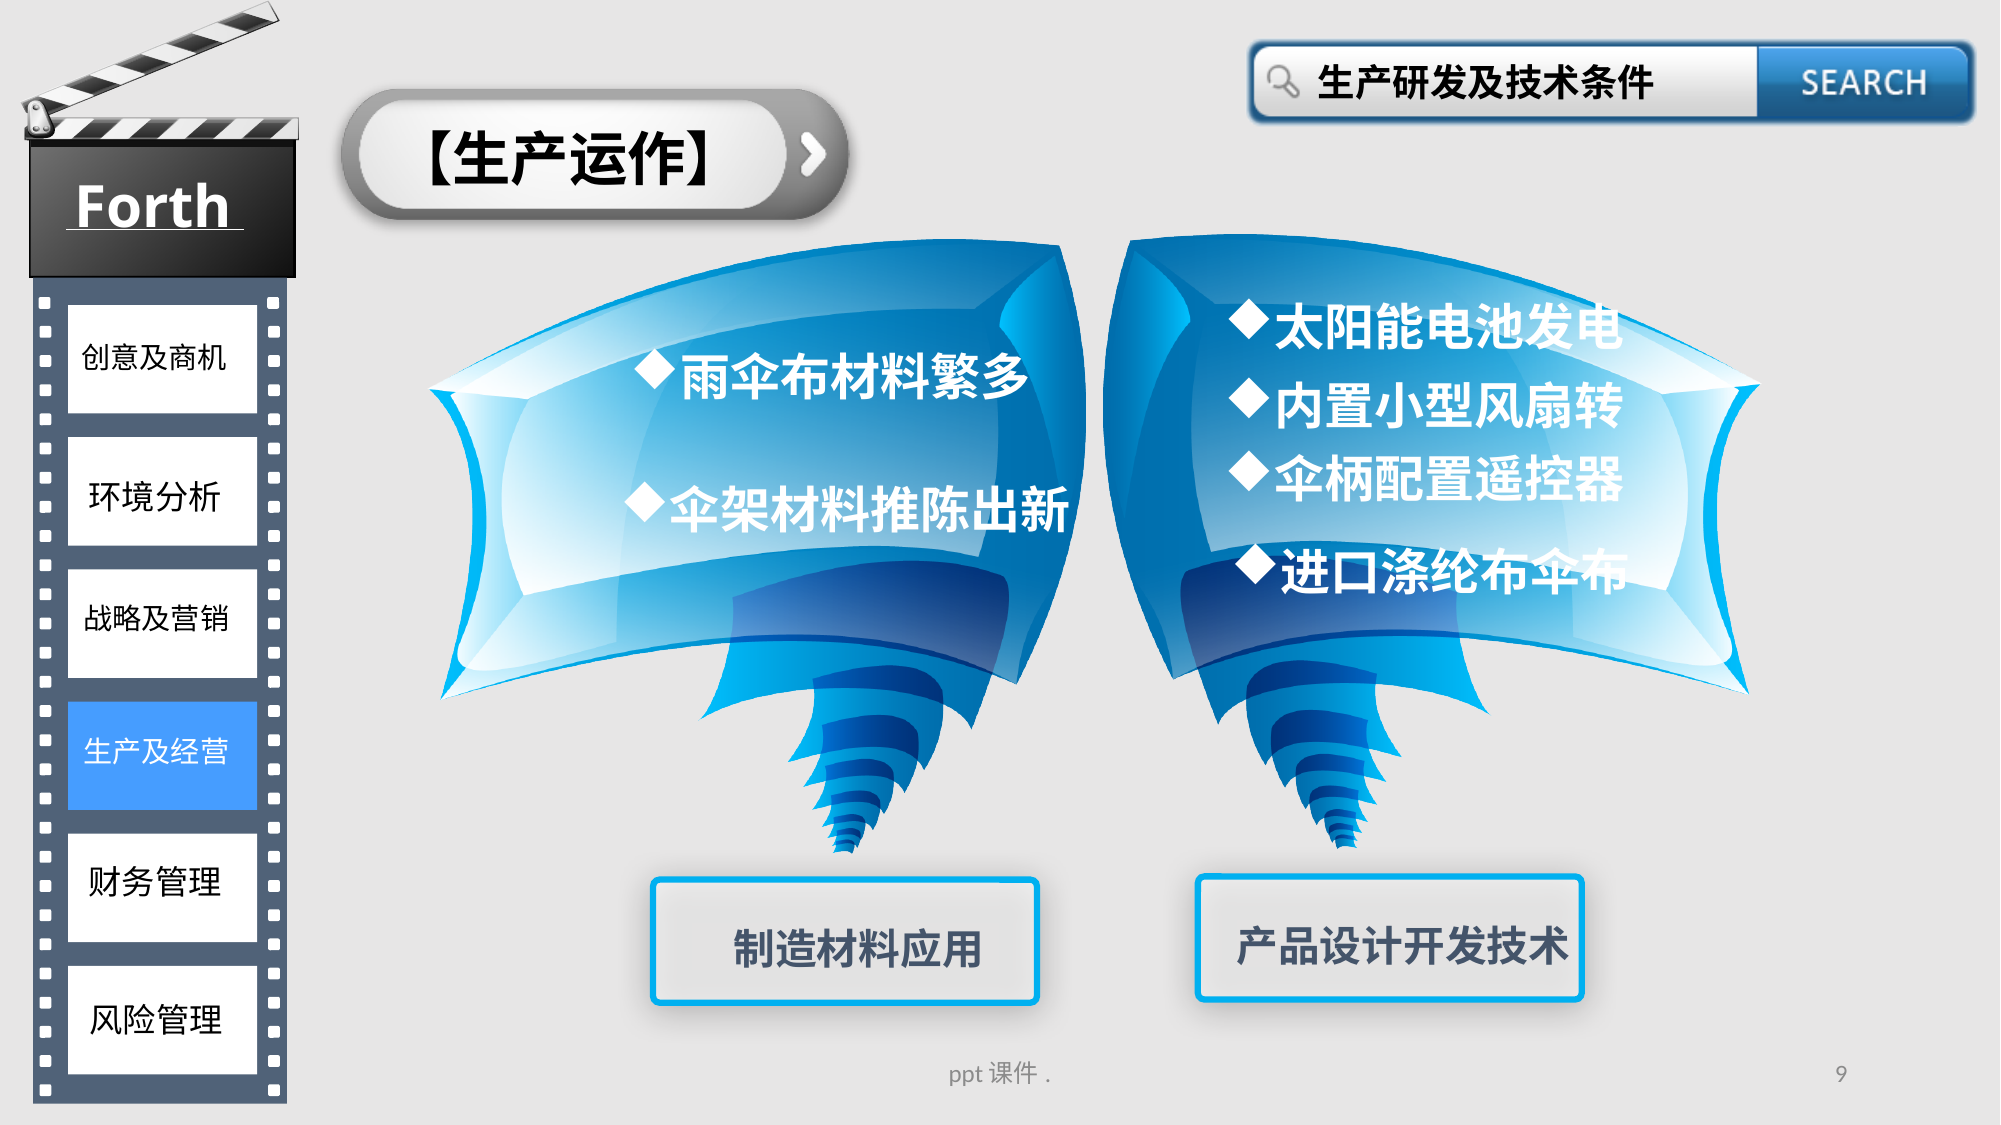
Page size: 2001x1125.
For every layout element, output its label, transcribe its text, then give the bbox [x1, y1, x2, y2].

footer ppt课件. [662, 1042, 1338, 1103]
text_box 环境分析 [74, 469, 245, 524]
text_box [275, 71, 907, 265]
text_box [67, 833, 258, 943]
picture [1103, 234, 1762, 850]
text_box 战略及营销 [68, 592, 263, 643]
text_box 财务管理 [74, 853, 245, 909]
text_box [653, 879, 1049, 1003]
text_box [67, 568, 258, 679]
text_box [1197, 876, 1594, 1000]
text_box [67, 965, 258, 1075]
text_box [1122, 0, 2000, 169]
text_box 生产及经营 [68, 726, 263, 777]
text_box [38, 297, 52, 1097]
text_box [67, 304, 258, 332]
text_box [32, 278, 288, 1105]
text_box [267, 297, 280, 1097]
text_box 创意及商机 [52, 332, 258, 383]
picture [20, 0, 300, 278]
text_box [67, 383, 258, 414]
text_box 风险管理 [75, 992, 245, 1047]
picture [427, 239, 1086, 854]
text_box [67, 436, 258, 547]
text_box [67, 700, 258, 811]
slide_number 9 [1412, 1042, 1863, 1103]
